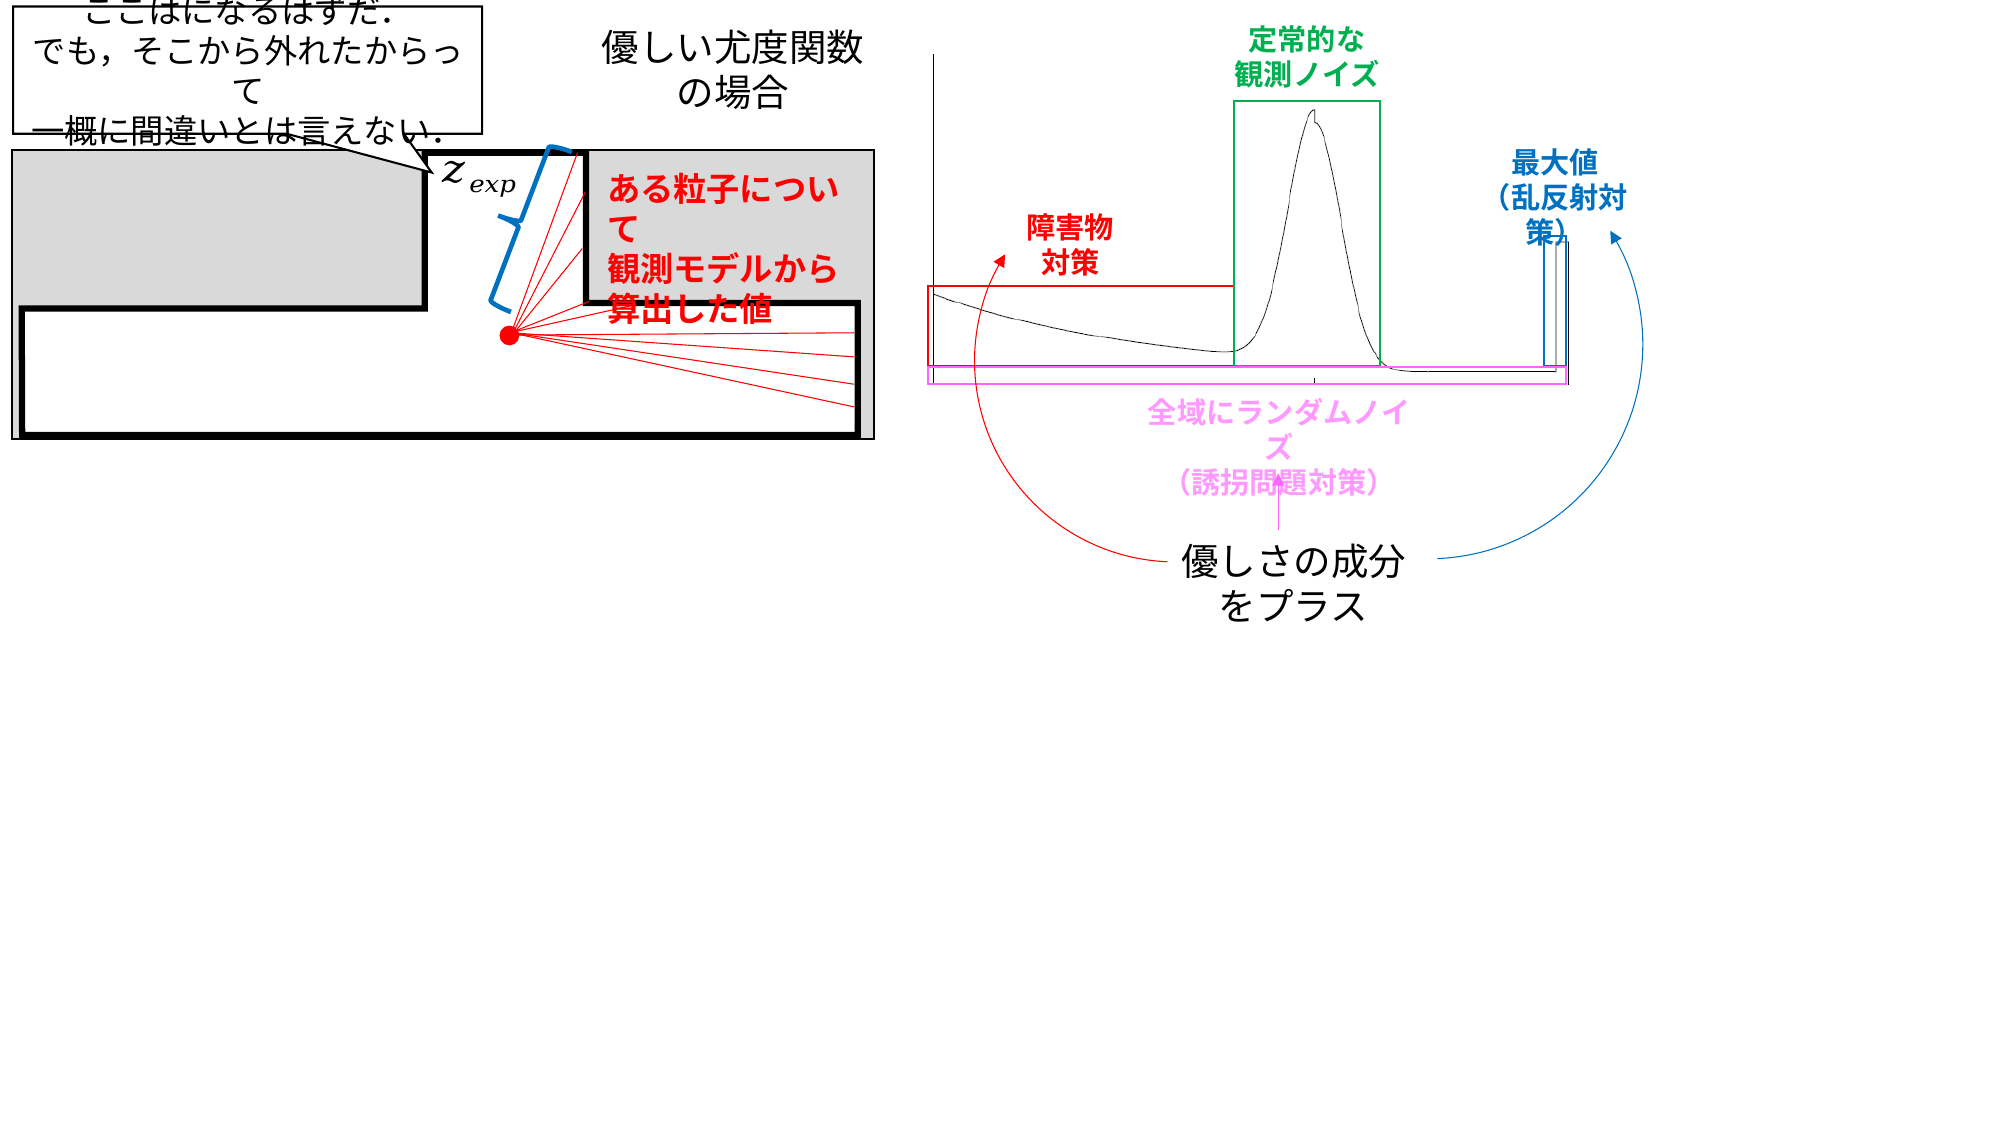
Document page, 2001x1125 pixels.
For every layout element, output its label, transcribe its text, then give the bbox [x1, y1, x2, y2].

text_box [511, 332, 854, 407]
text_box 優しい尤度関数 の場合 [579, 17, 887, 122]
text_box [975, 385, 1175, 563]
text_box [20, 151, 859, 437]
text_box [511, 304, 637, 332]
text_box 最大値 （乱反射対策） [1582, 136, 1672, 257]
text_box [1430, 230, 1644, 560]
text_box [499, 325, 511, 346]
text_box 優しさの成分 をプラス [1139, 530, 1448, 636]
text_box [546, 146, 572, 152]
text_box [497, 215, 511, 222]
text_box 全域にランダムノイズ （誘拐問題対策） [1170, 387, 1435, 507]
text_box [490, 245, 511, 313]
picture [928, 54, 1582, 385]
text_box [511, 152, 578, 301]
text_box 定常的な 観測ノイズ [1219, 14, 1395, 54]
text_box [515, 248, 583, 301]
text_box ある粒子について 観測モデルから 算出した値 [592, 160, 880, 336]
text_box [578, 192, 586, 301]
text_box [11, 149, 875, 440]
